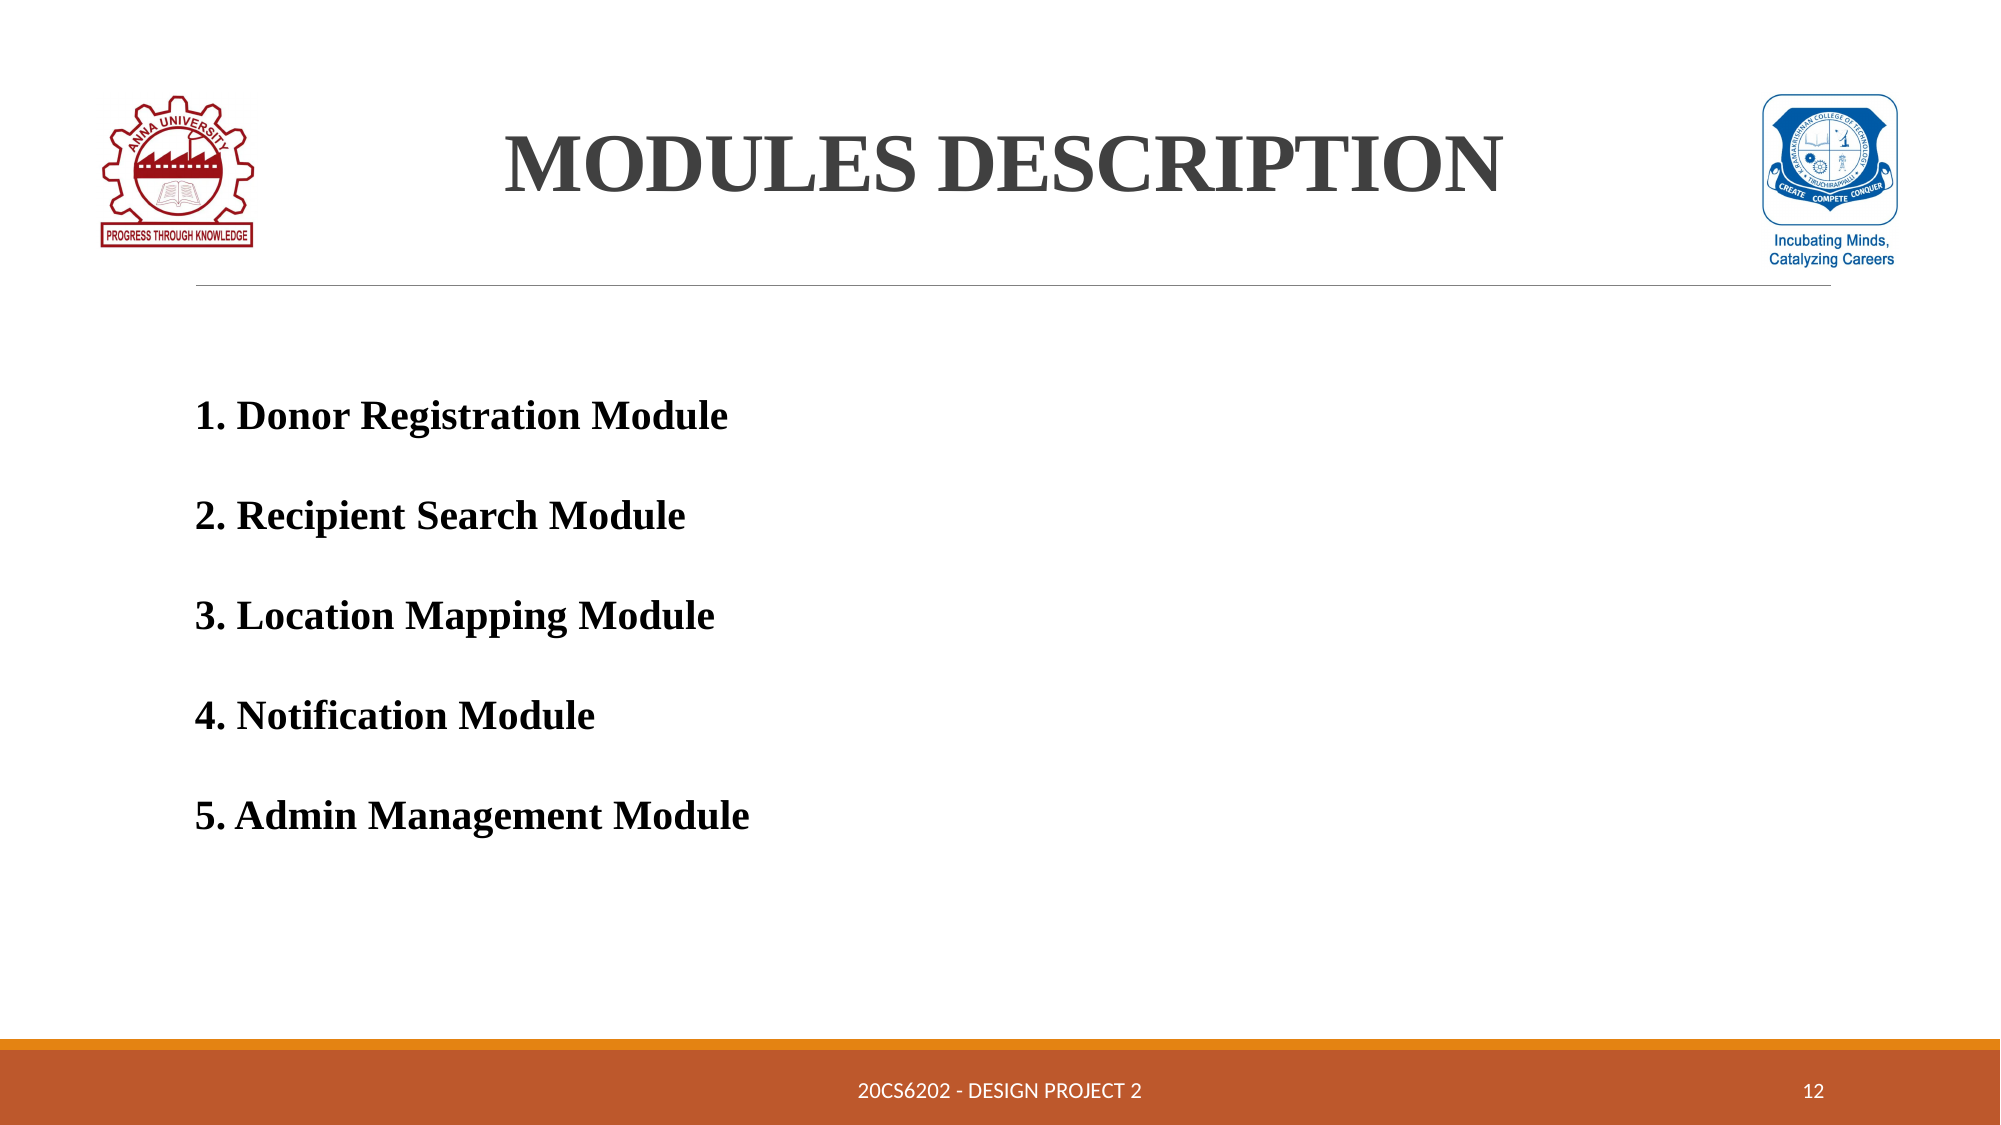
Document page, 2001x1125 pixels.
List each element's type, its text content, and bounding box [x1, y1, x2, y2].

footer 20CS6202 - DESIGN PROJECT 2 [604, 1059, 1396, 1120]
picture [96, 92, 259, 250]
picture [1760, 92, 1899, 271]
slide_number 12 [1624, 1059, 1840, 1120]
text_box 1. Donor Registration Module 2. Recipient Search Module 3. Location Mapping Module 4. Notification Module 5. Admin Management Module [180, 330, 2000, 896]
title MODULES DESCRIPTION [180, 47, 1830, 285]
